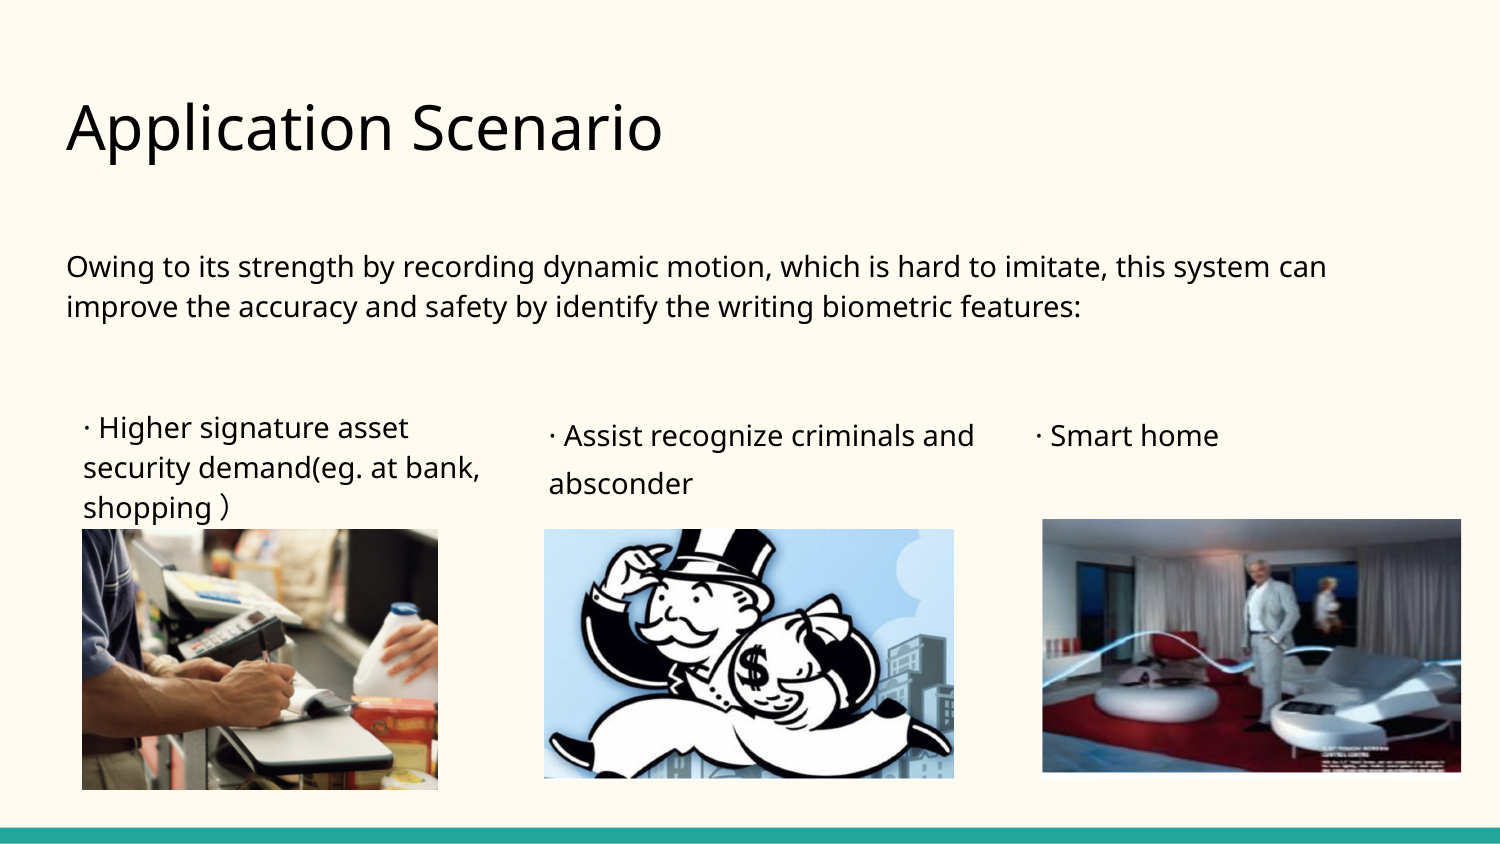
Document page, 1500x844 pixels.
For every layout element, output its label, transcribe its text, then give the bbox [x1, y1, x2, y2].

text_box · Smart home [1020, 388, 1430, 707]
text_box · Assist recognize criminals and absconder [533, 388, 996, 817]
picture [1040, 519, 1462, 780]
list Owing to its strength by recording dynamic motion, which is hard to imitate, this system can improve the accuracy and safety by identify the writing biometric features: [51, 149, 1449, 707]
text_box · Higher signature asset security demand(eg. at bank, shopping） [68, 388, 509, 750]
picture [82, 529, 438, 790]
picture [543, 529, 954, 780]
title Application Scenario [51, 72, 1449, 149]
